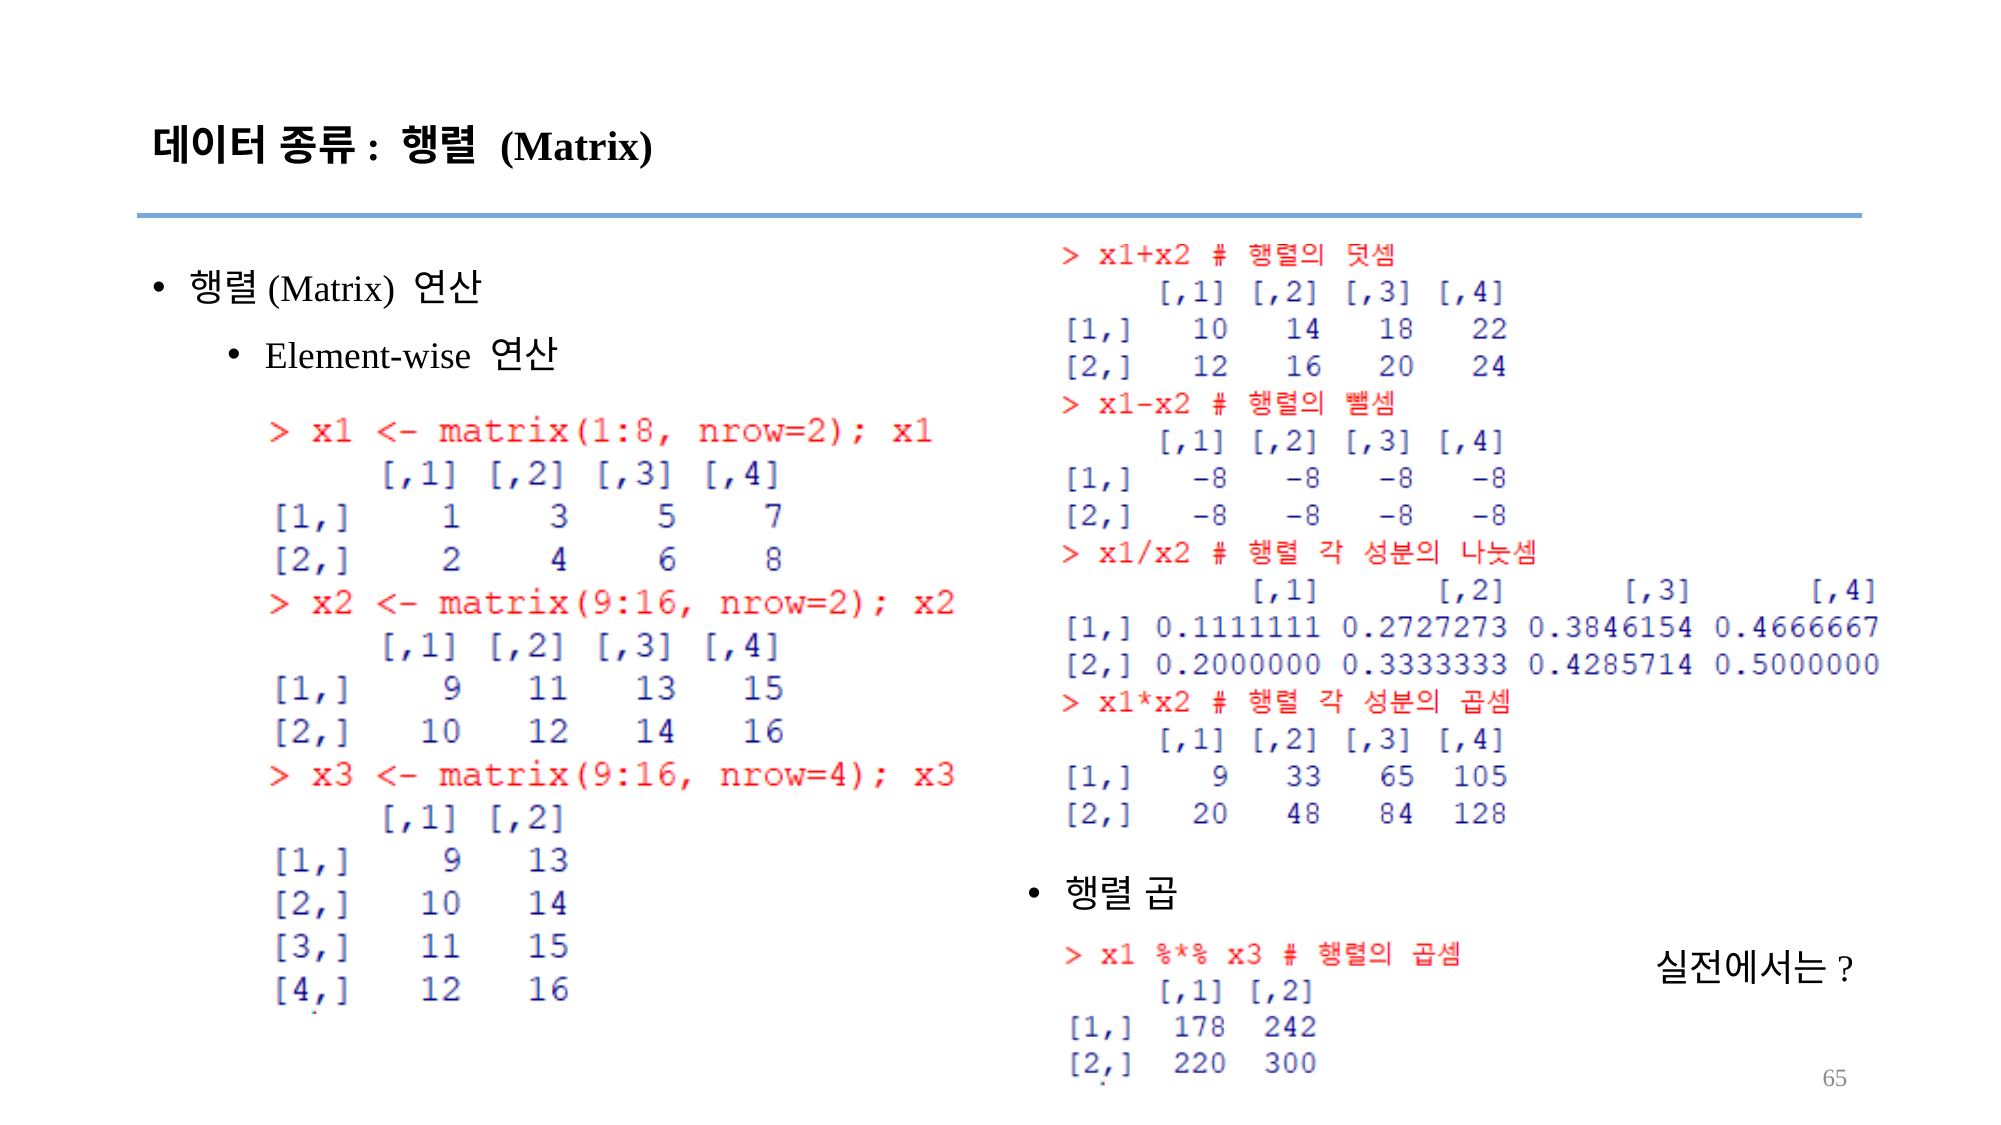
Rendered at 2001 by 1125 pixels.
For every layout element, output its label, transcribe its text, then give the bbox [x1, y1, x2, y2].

picture [1058, 244, 1924, 834]
picture [265, 410, 998, 1014]
list 행렬 곱 [1012, 245, 1863, 1014]
slide_number 65 [1468, 1042, 1863, 1103]
list 행렬(Matrix) 연산 Element-wise 연산 [137, 245, 988, 1014]
picture [1058, 936, 1468, 1103]
text_box 실전에서는? [1640, 936, 1934, 997]
title 데이터 종류: 행렬 (Matrix) [137, 59, 1863, 216]
